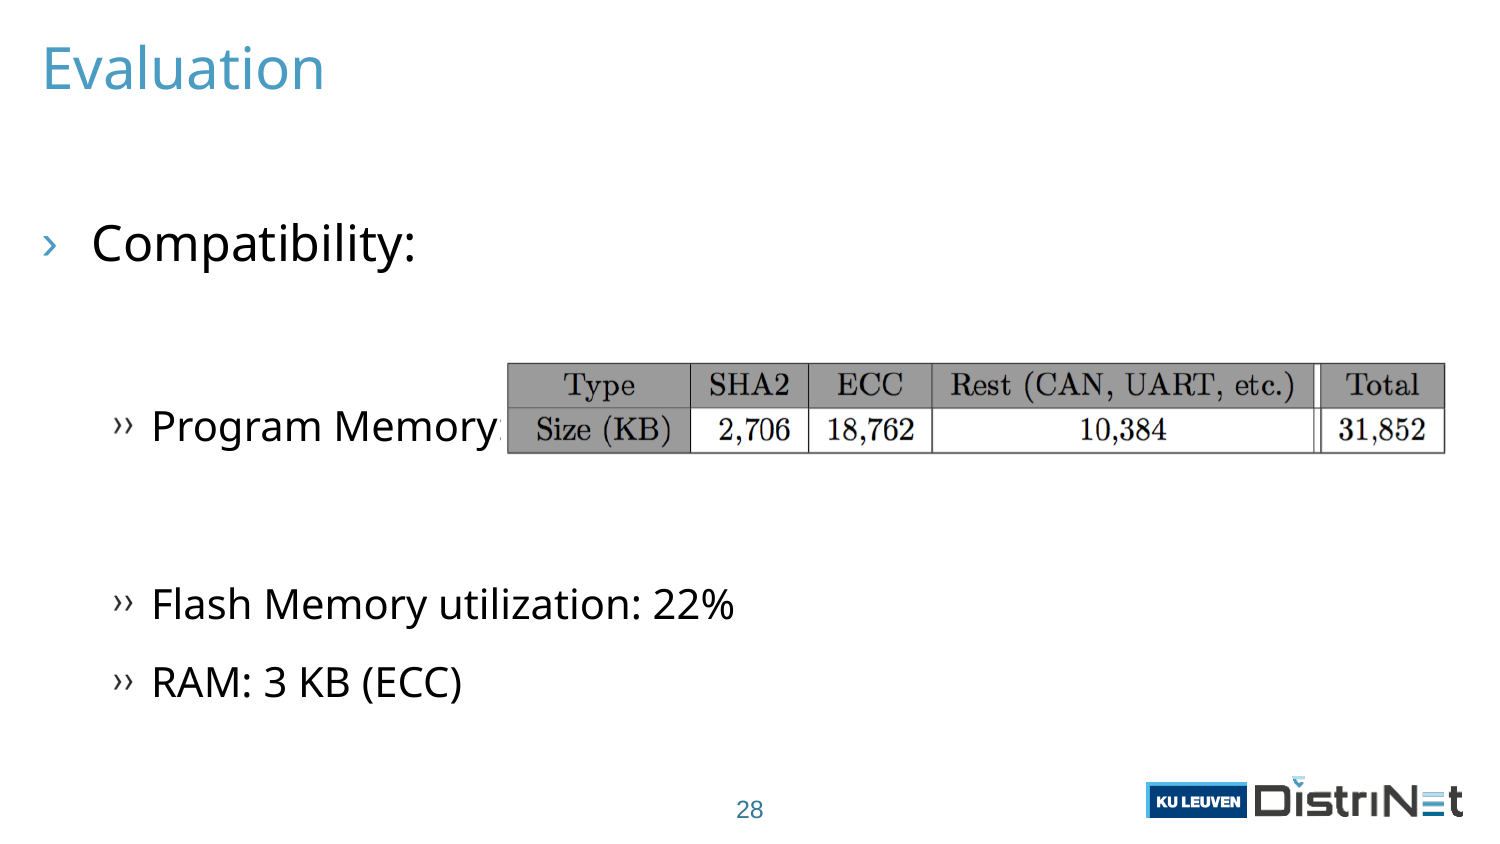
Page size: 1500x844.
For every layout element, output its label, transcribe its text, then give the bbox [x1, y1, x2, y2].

picture [1146, 782, 1247, 818]
picture [500, 356, 1451, 459]
picture [1255, 776, 1463, 817]
picture [108, 587, 141, 617]
picture [108, 666, 141, 696]
picture [108, 409, 141, 440]
title Evaluation [26, 23, 1463, 110]
list Compatibility: Program Memory: Flash Memory utilization: 22% RAM: 3 KB (ECC) [26, 180, 1463, 743]
slide_number 28 [679, 786, 821, 832]
